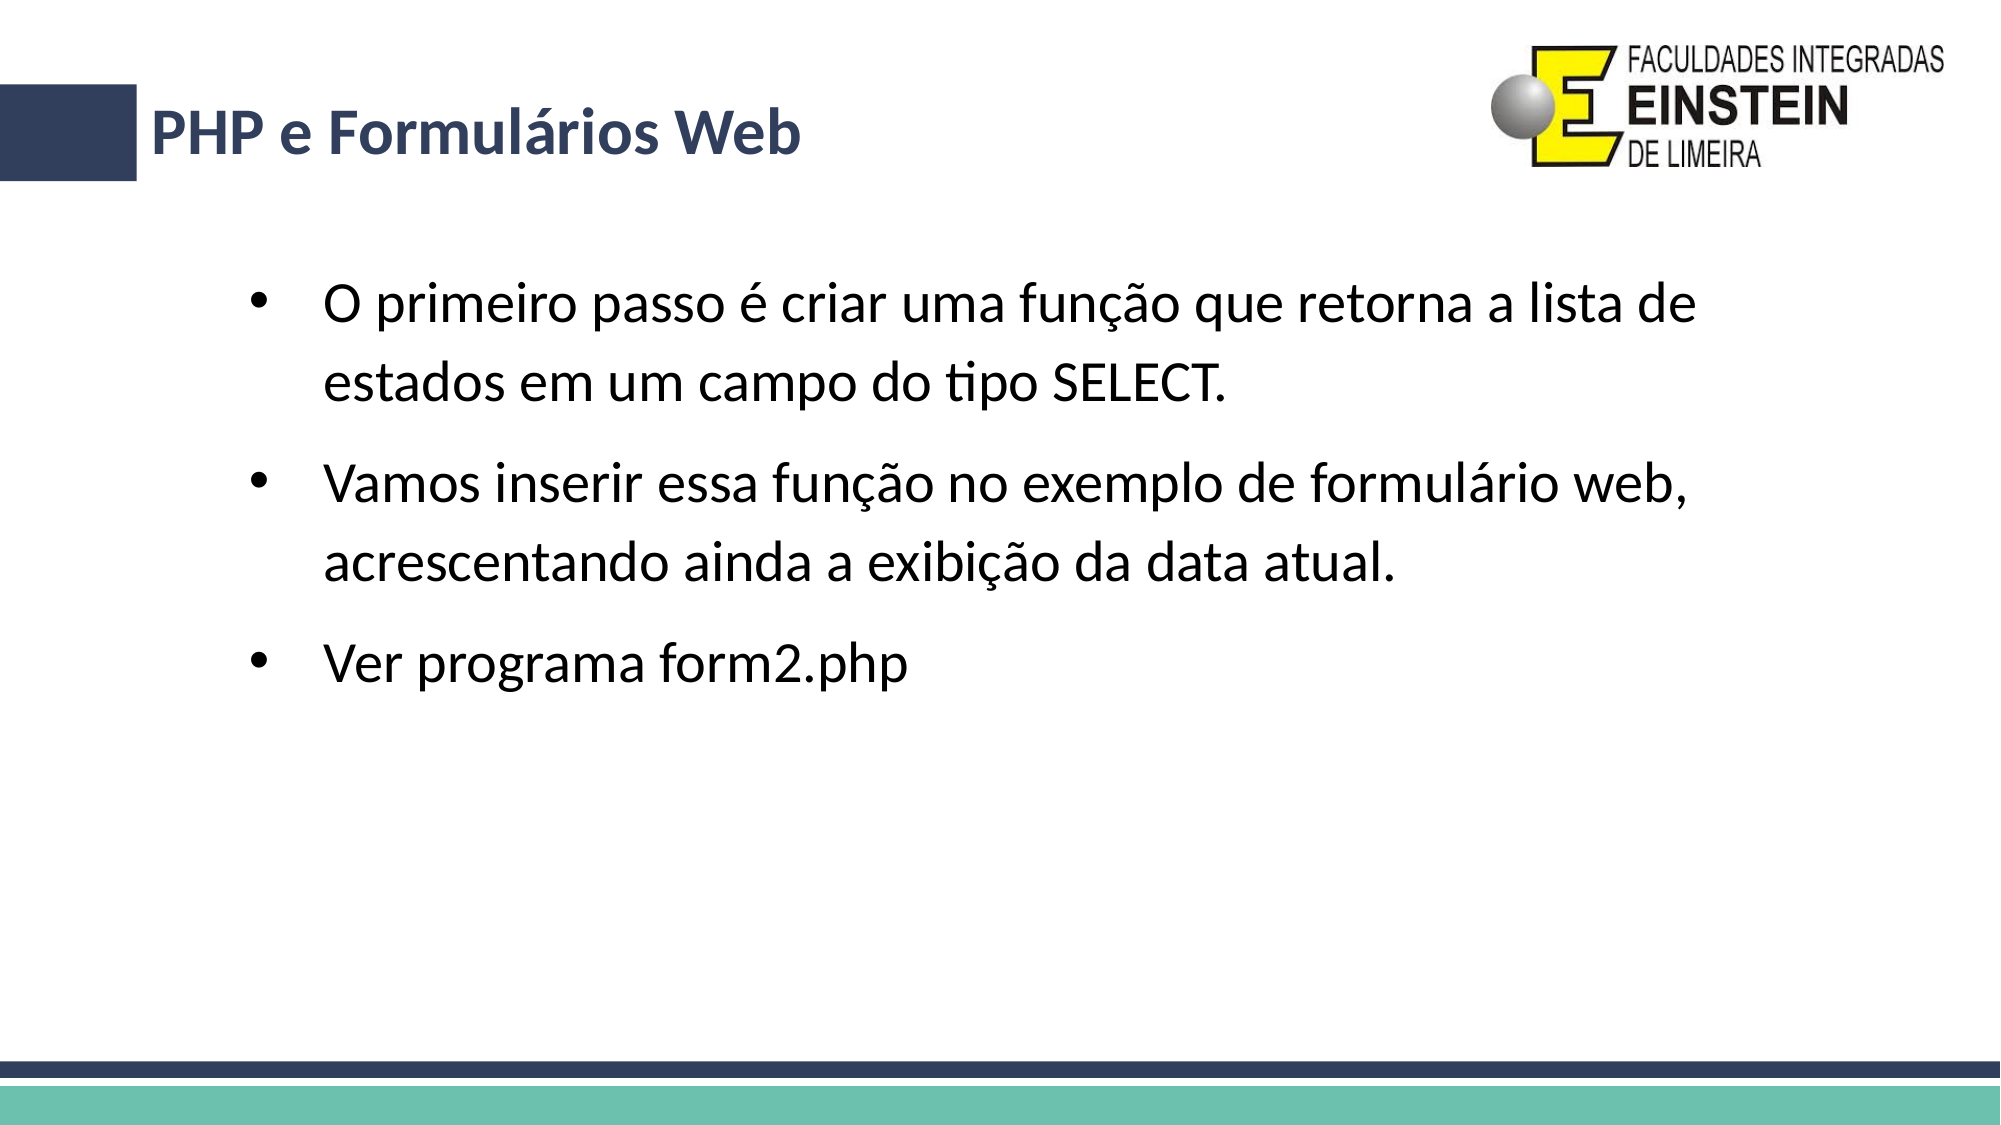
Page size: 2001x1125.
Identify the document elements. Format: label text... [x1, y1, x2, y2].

list O primeiro passo é criar uma função que retorna a lista de estados em um campo do tipo SELECT. Vamos inserir essa função no exemplo de formulário web, acrescentando ainda a exibição da data atual. Ver programa form2.php [233, 247, 1863, 988]
picture [1491, 45, 1944, 167]
title PHP e Formulários Web [136, 53, 1862, 212]
